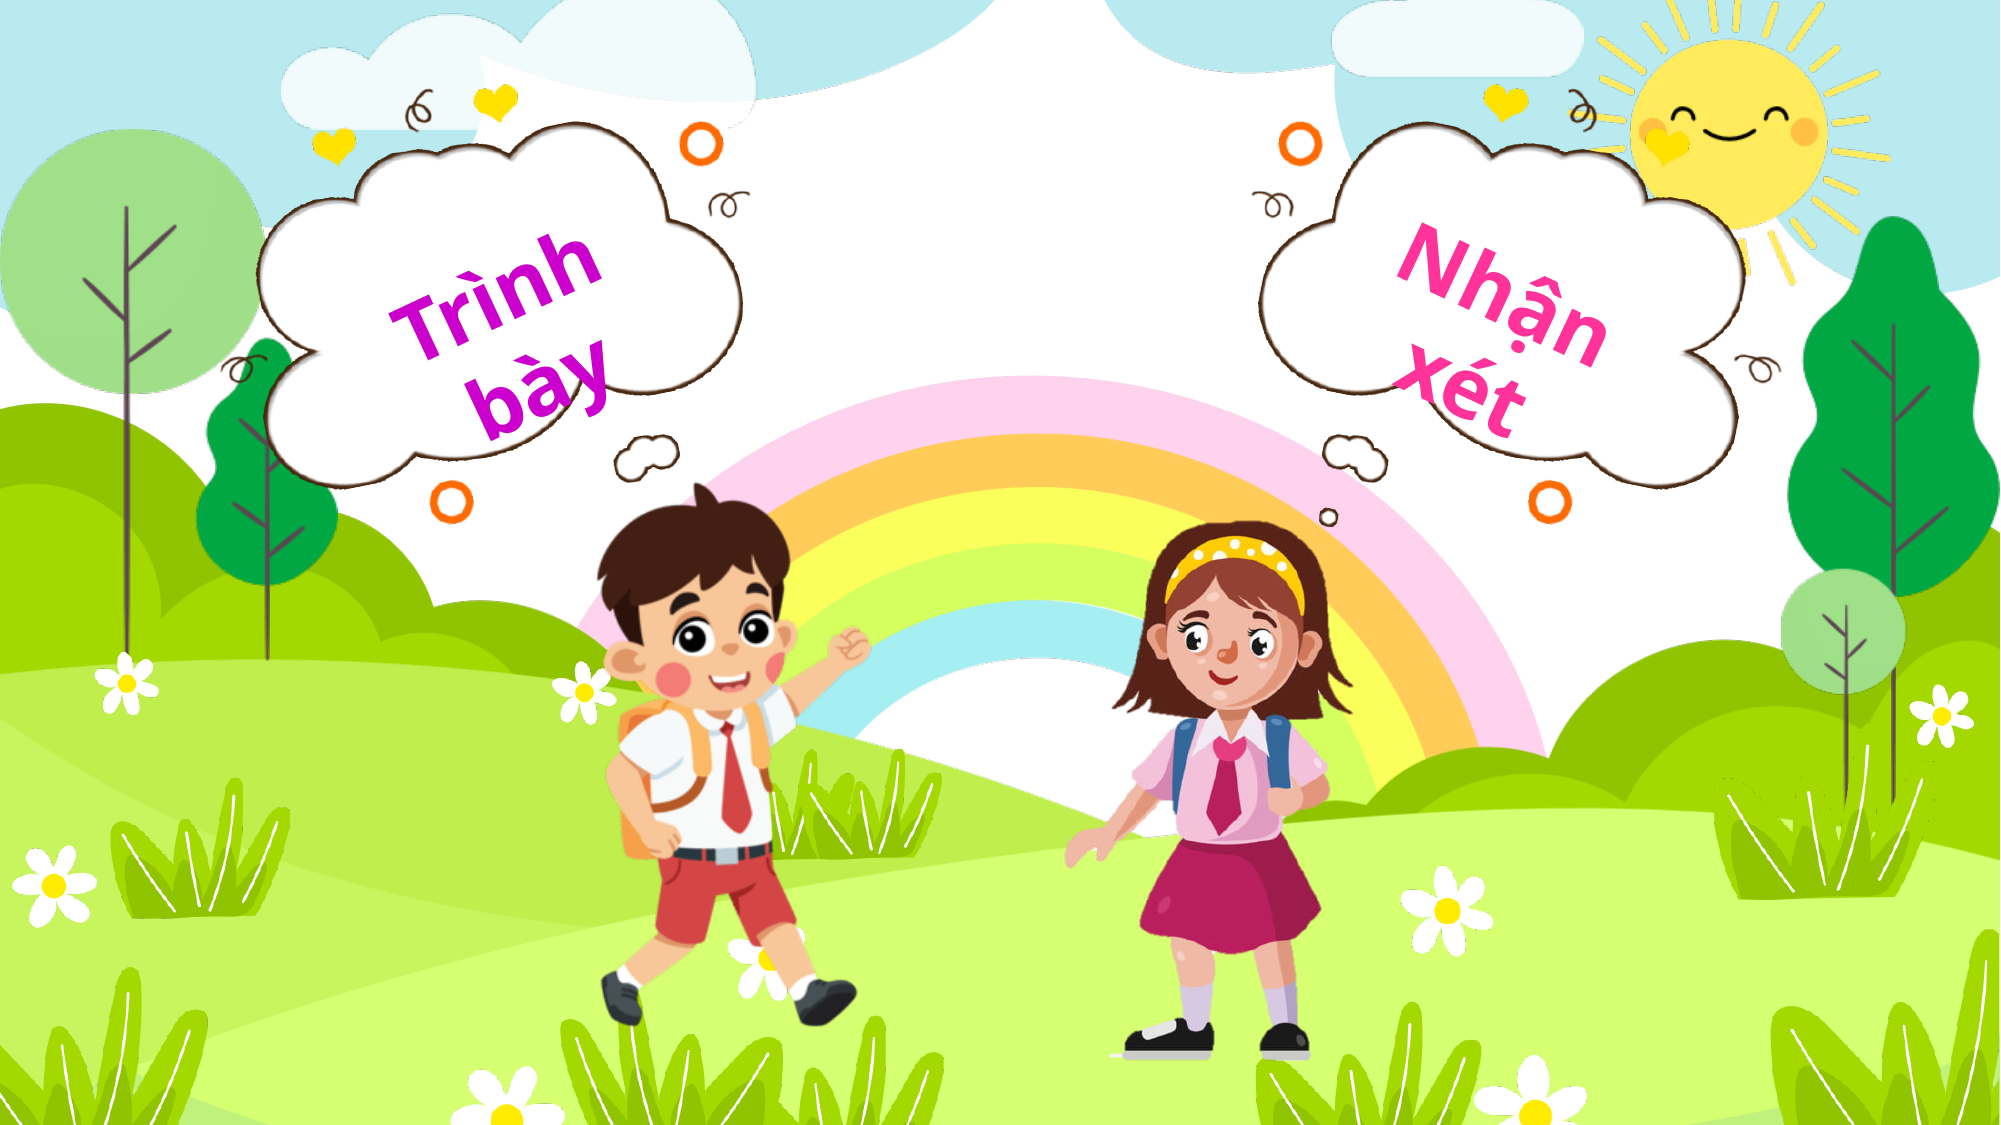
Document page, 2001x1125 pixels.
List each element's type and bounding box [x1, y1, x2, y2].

text_box [194, 47, 794, 580]
picture [0, 0, 2000, 1125]
text_box [1206, 47, 1806, 580]
